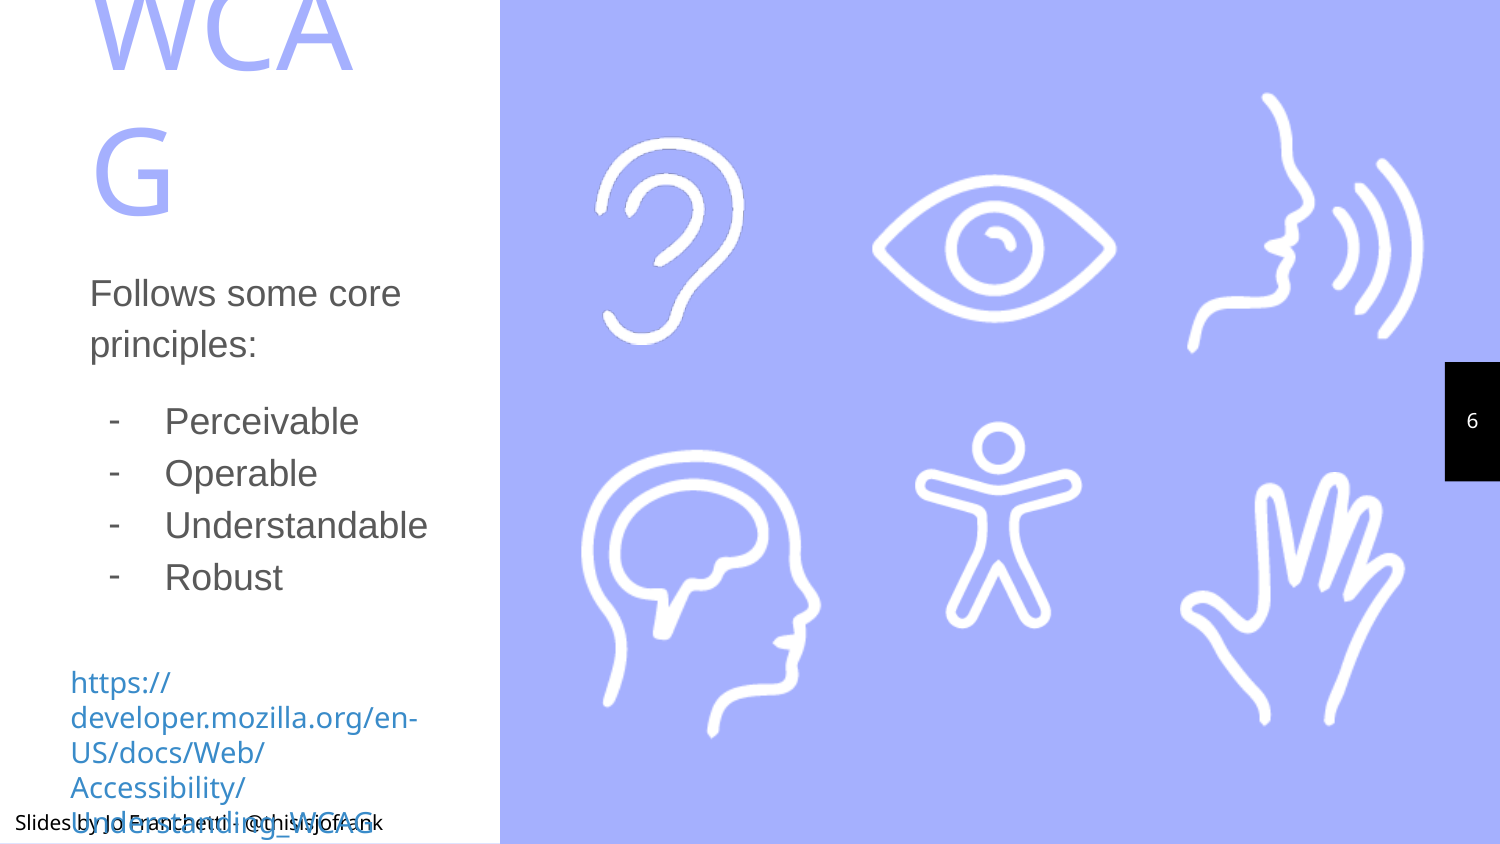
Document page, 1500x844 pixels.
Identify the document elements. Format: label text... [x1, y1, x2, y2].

picture [871, 173, 1119, 325]
picture [1180, 471, 1408, 731]
slide_number ‹#› [1444, 362, 1500, 482]
subtitle Follows some core principles: Perceivable Operable Understandable Robust [74, 247, 462, 616]
text_box https://developer.mozilla.org/en-US/docs/Web/Accessibility/Understanding_WCAG [55, 649, 473, 844]
picture [580, 446, 823, 741]
picture [914, 420, 1083, 631]
picture [592, 134, 748, 345]
picture [1186, 91, 1426, 356]
title WCAG [74, 72, 441, 247]
